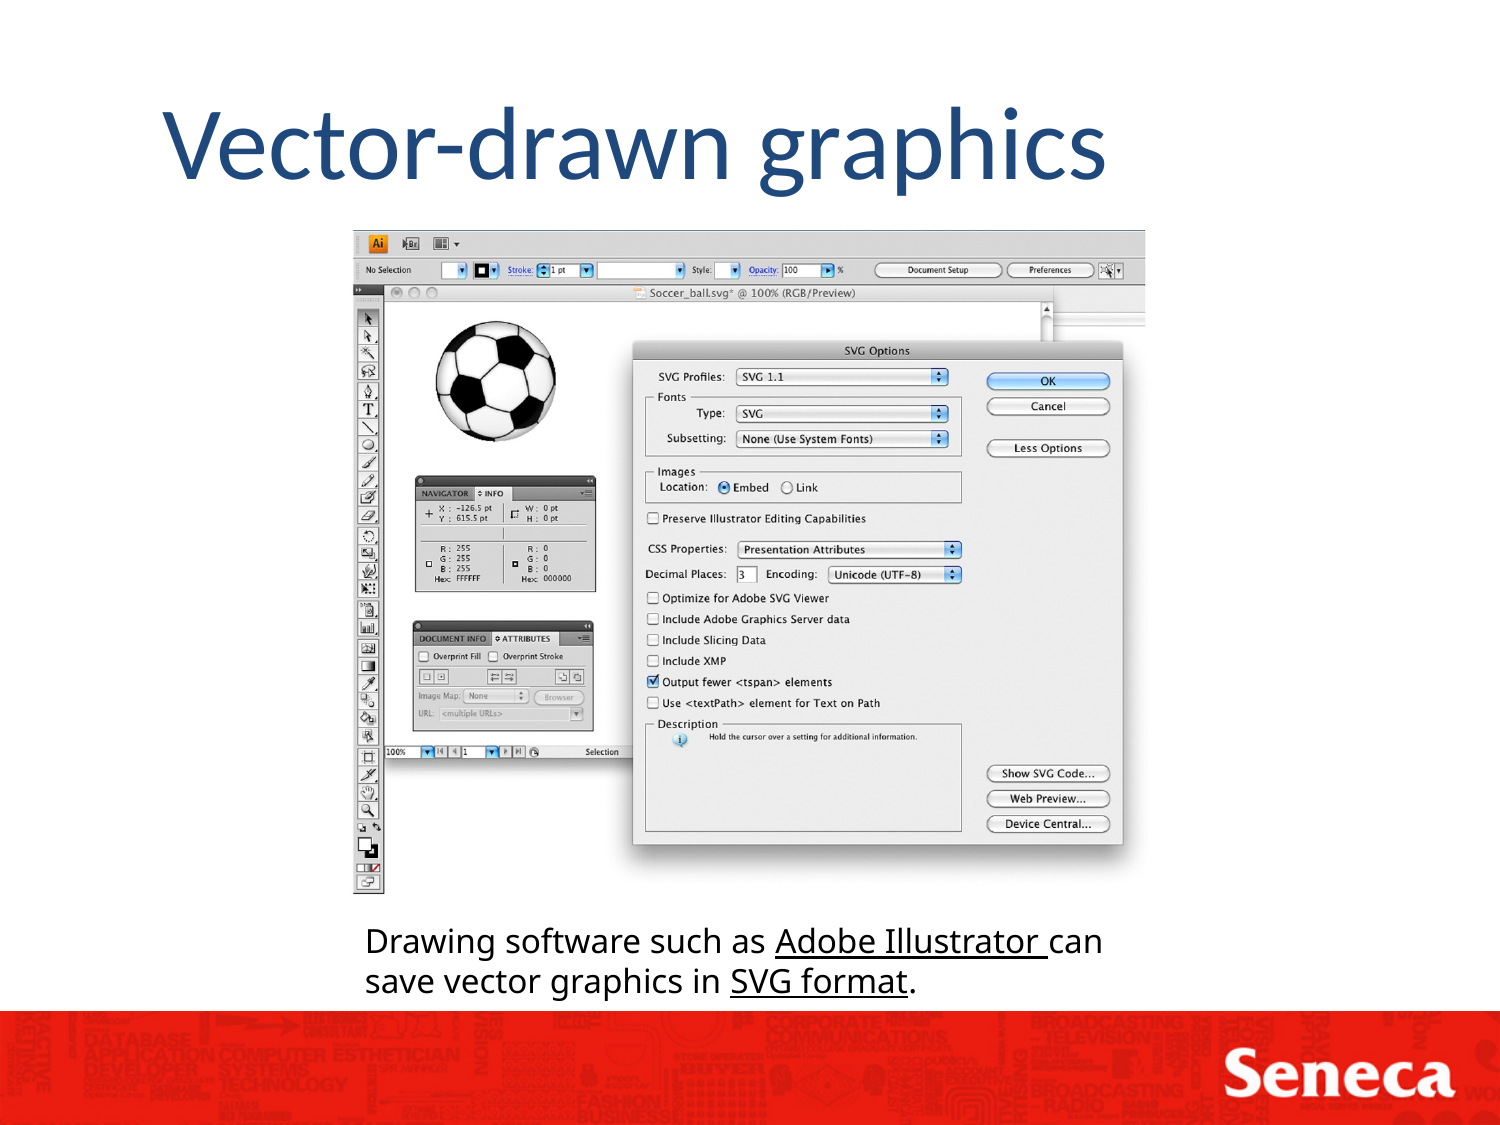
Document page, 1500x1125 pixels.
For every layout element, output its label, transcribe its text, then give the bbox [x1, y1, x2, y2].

picture [0, 1011, 1500, 1125]
text_box Vector-drawn graphics [147, 54, 1461, 220]
text_box Drawing software such as Adobe Illustrator can save vector graphics in SVG format. [350, 912, 1138, 1038]
picture [349, 228, 1151, 897]
